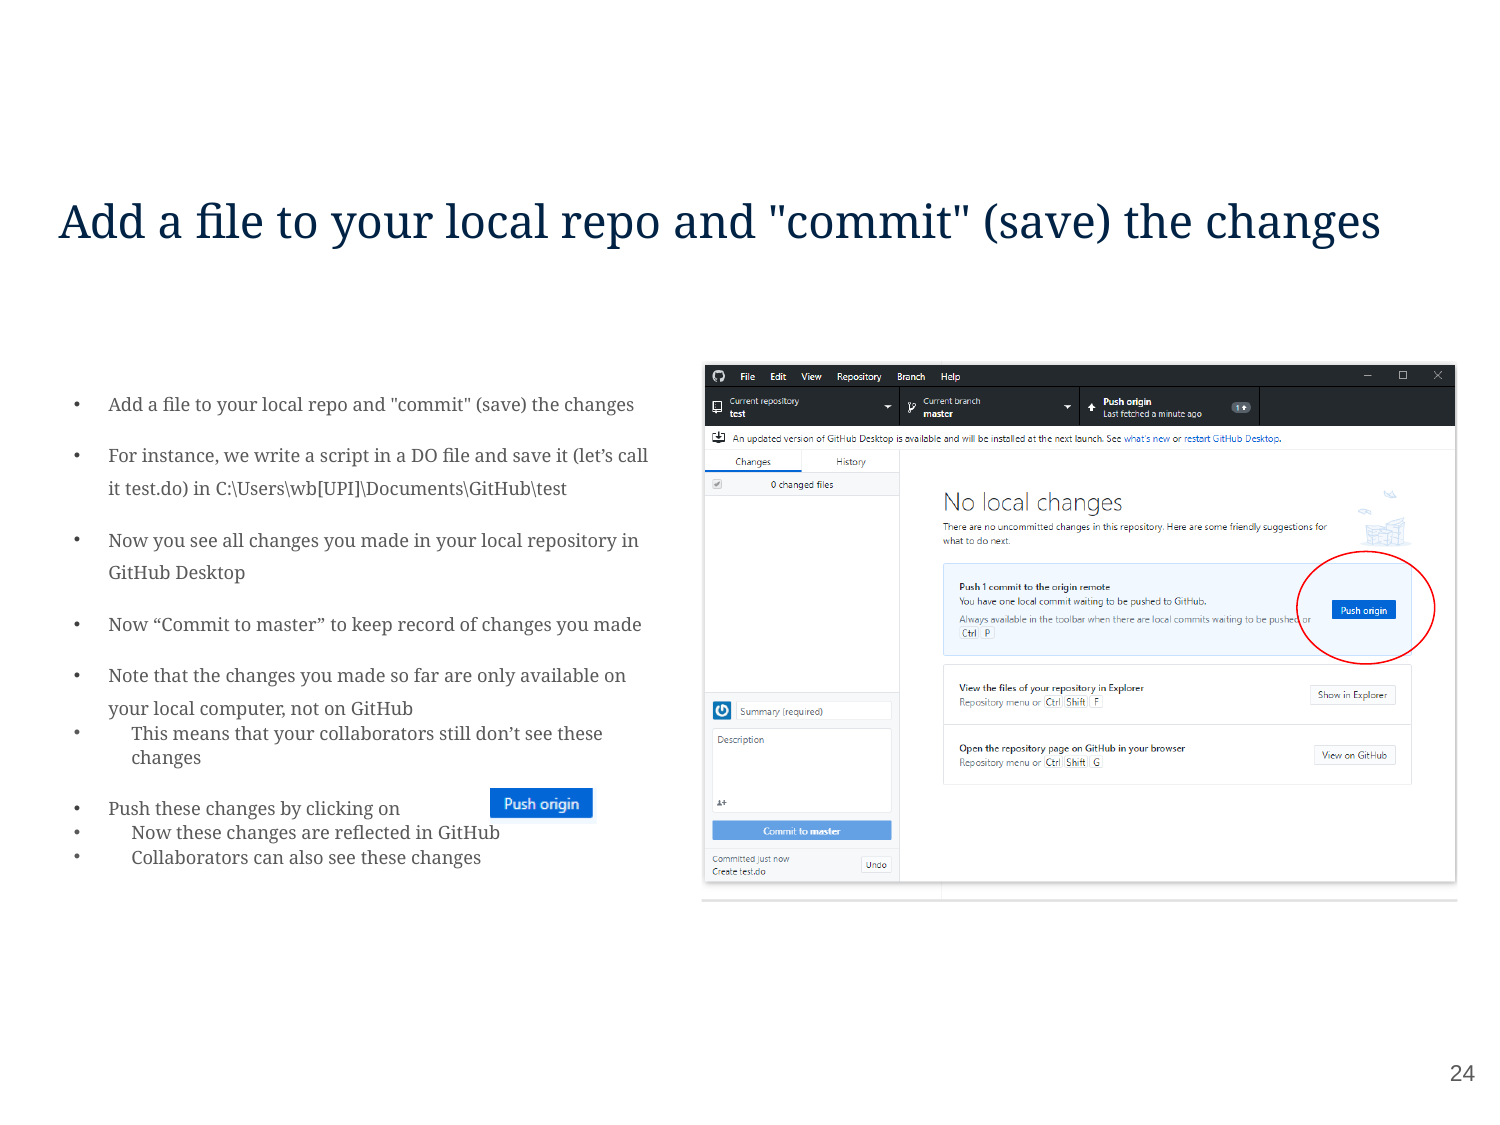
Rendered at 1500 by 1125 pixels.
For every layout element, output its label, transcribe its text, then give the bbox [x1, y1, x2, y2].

title Add a file to your local repo and "commit" (save) the changes [58, 49, 1447, 248]
picture [701, 361, 1458, 914]
picture [489, 788, 597, 824]
slide_number 23 [1425, 1042, 1500, 1103]
list Add a file to your local repo and "commit" (save) the changes For instance, we write a script in a DO file and save it (let’s call it test.do) in C:\Users\wb[UPI]\Documents\GitHub\test Now you see all changes you made in your local repository in GitHub Desktop Now “Commit to master” to keep record of changes you made Note that the changes you made so far are only available on your local computer, not on GitHub This means that your collaborators still don’t see these changes Push these changes by clicking on Now these changes are reflected in GitHub Collaborators can also see these changes [73, 381, 651, 889]
